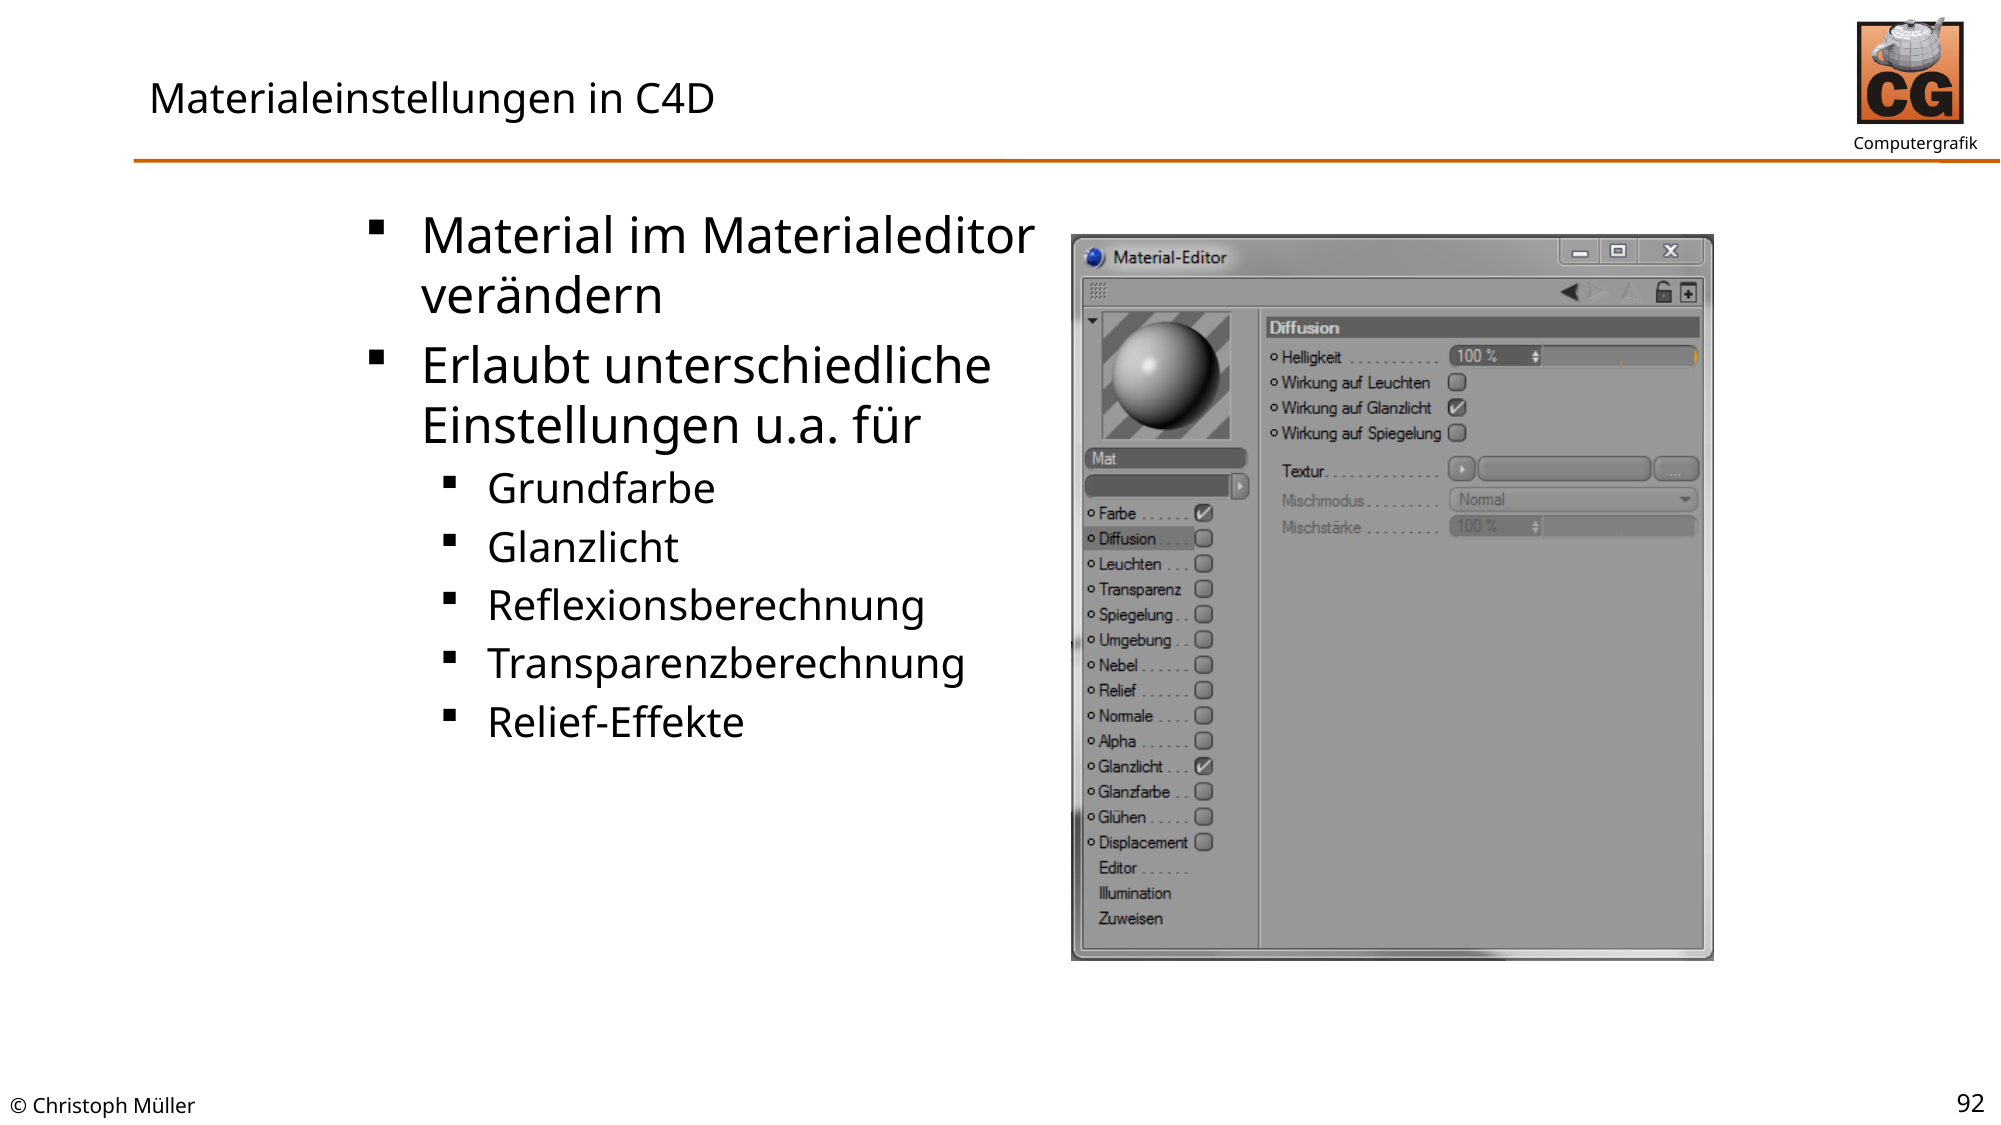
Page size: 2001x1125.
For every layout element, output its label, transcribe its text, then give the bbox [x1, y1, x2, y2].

picture [1850, 15, 1970, 130]
title Materialeinstellungen in C4D [133, 42, 1457, 151]
list Material im Materialeditor verändern Erlaubt unterschiedliche Einstellungen u.a. für Grundfarbe Glanzlicht Reflexionsberechnung Transparenzberechnung Relief-Effekte [349, 196, 1094, 1059]
picture [1071, 234, 1715, 962]
